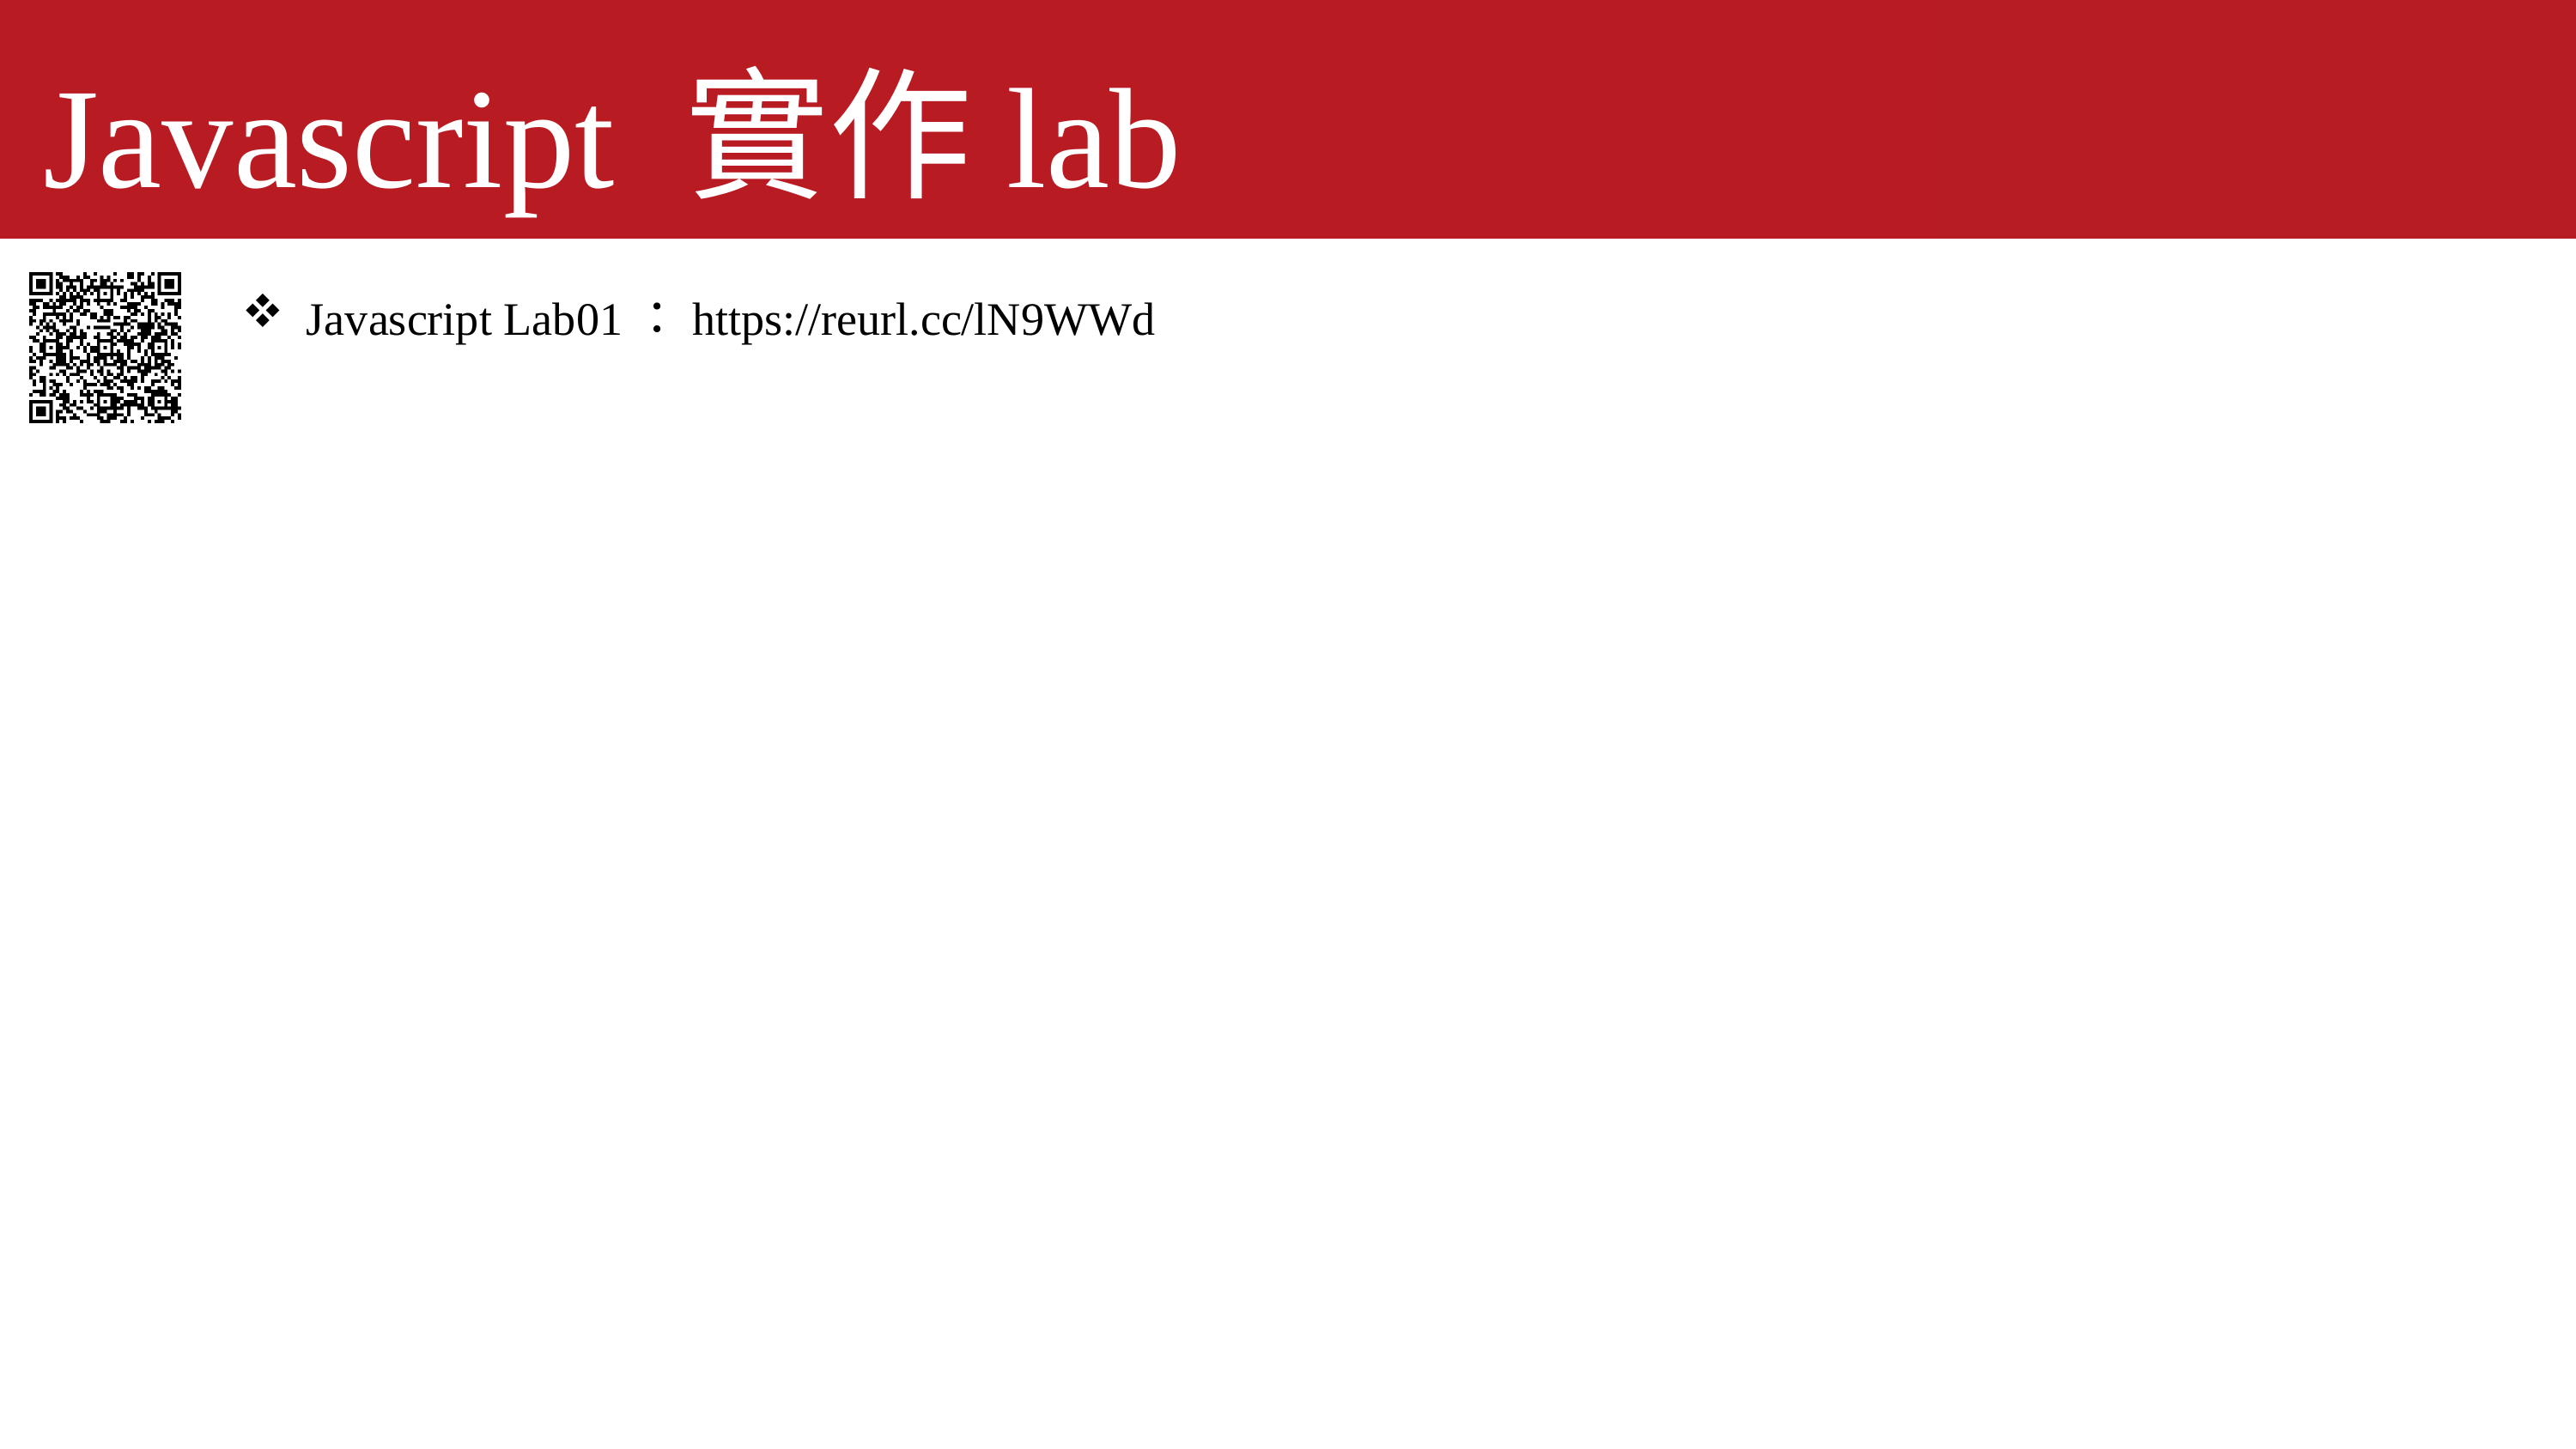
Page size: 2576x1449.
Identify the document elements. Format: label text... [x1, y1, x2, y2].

text_box Javascript Lab01：https://reurl.cc/lN9WWd [241, 264, 1389, 344]
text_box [0, 0, 2576, 239]
picture [21, 264, 190, 433]
